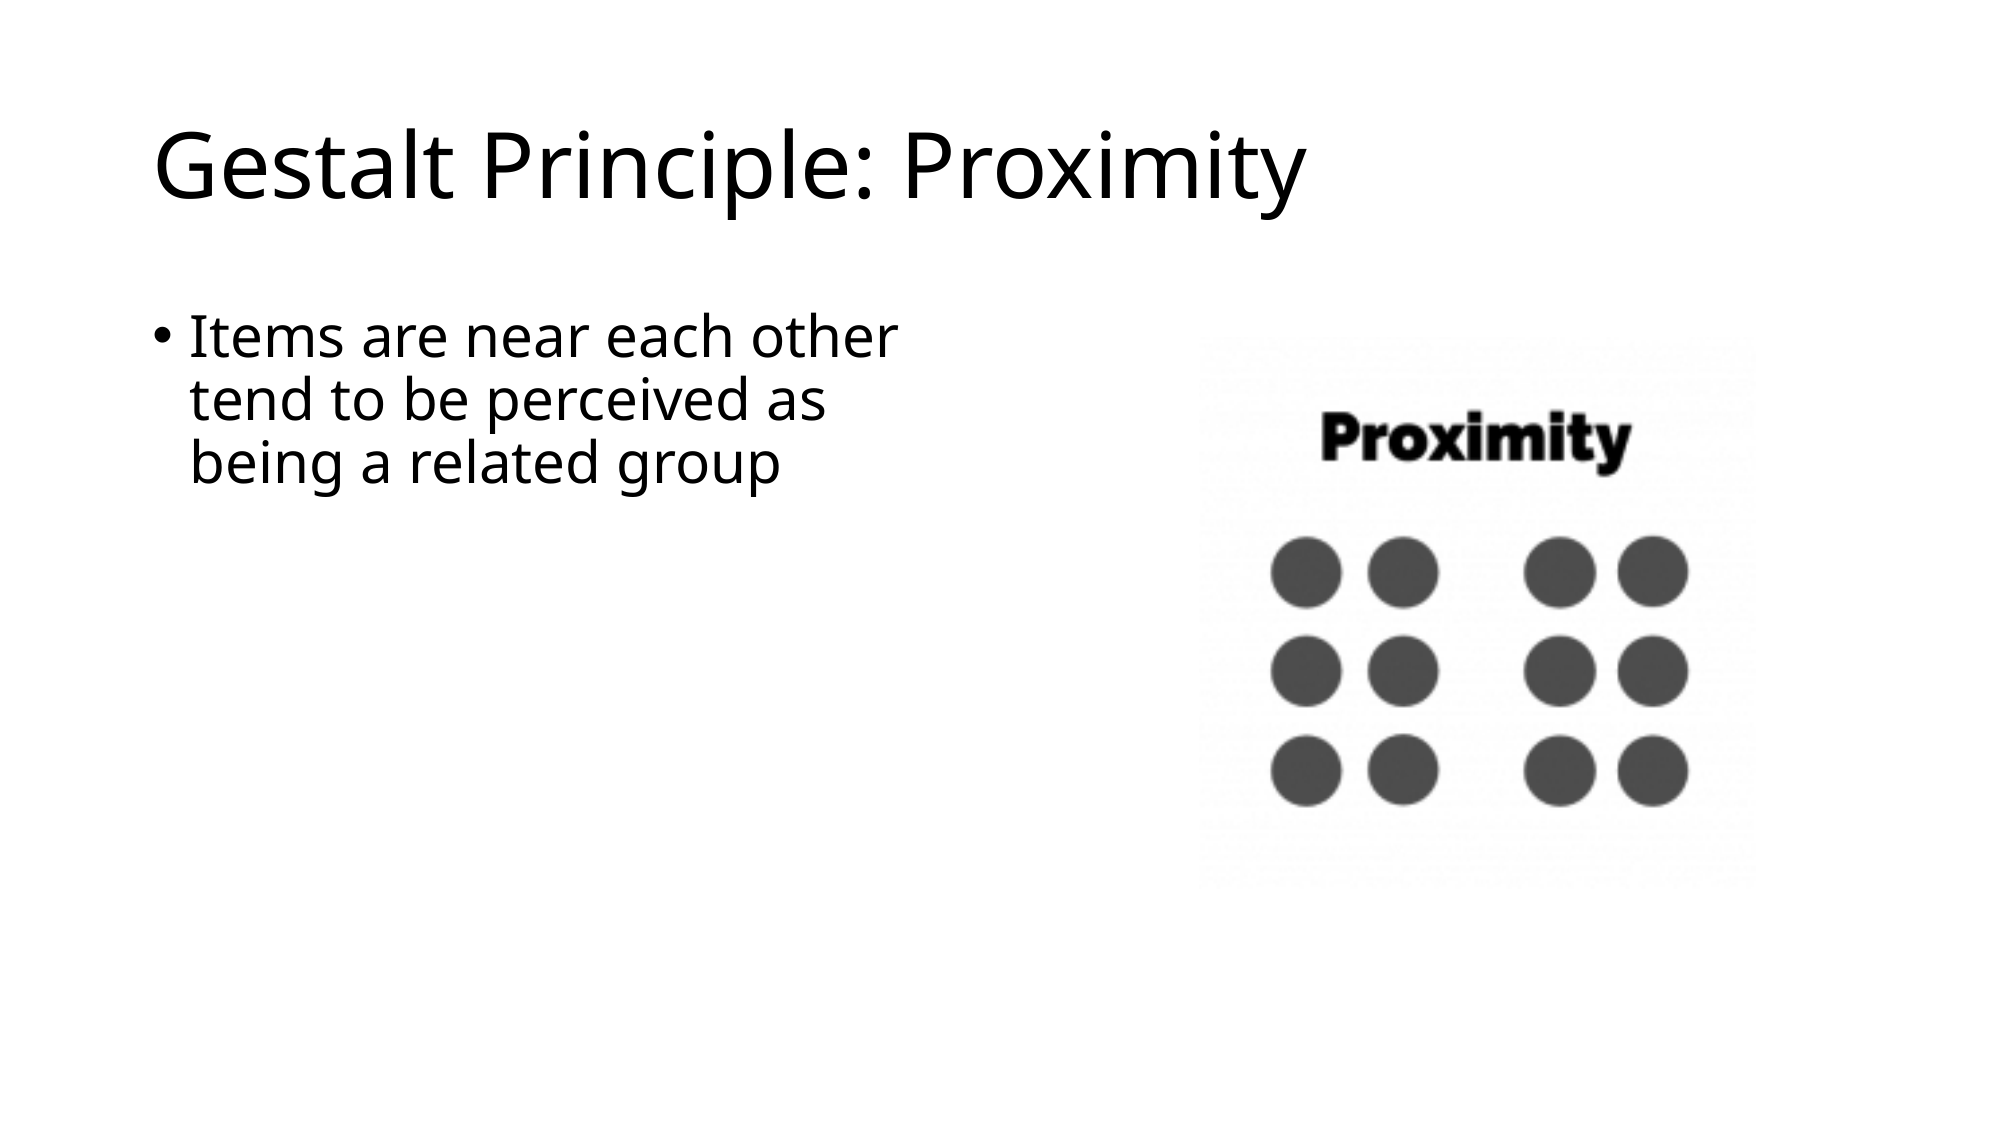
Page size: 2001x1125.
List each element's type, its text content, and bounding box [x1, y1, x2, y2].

picture [1198, 336, 1757, 889]
title Gestalt Principle: Proximity [137, 59, 1863, 278]
list Items are near each other tend to be perceived as being a related group [137, 299, 988, 1014]
